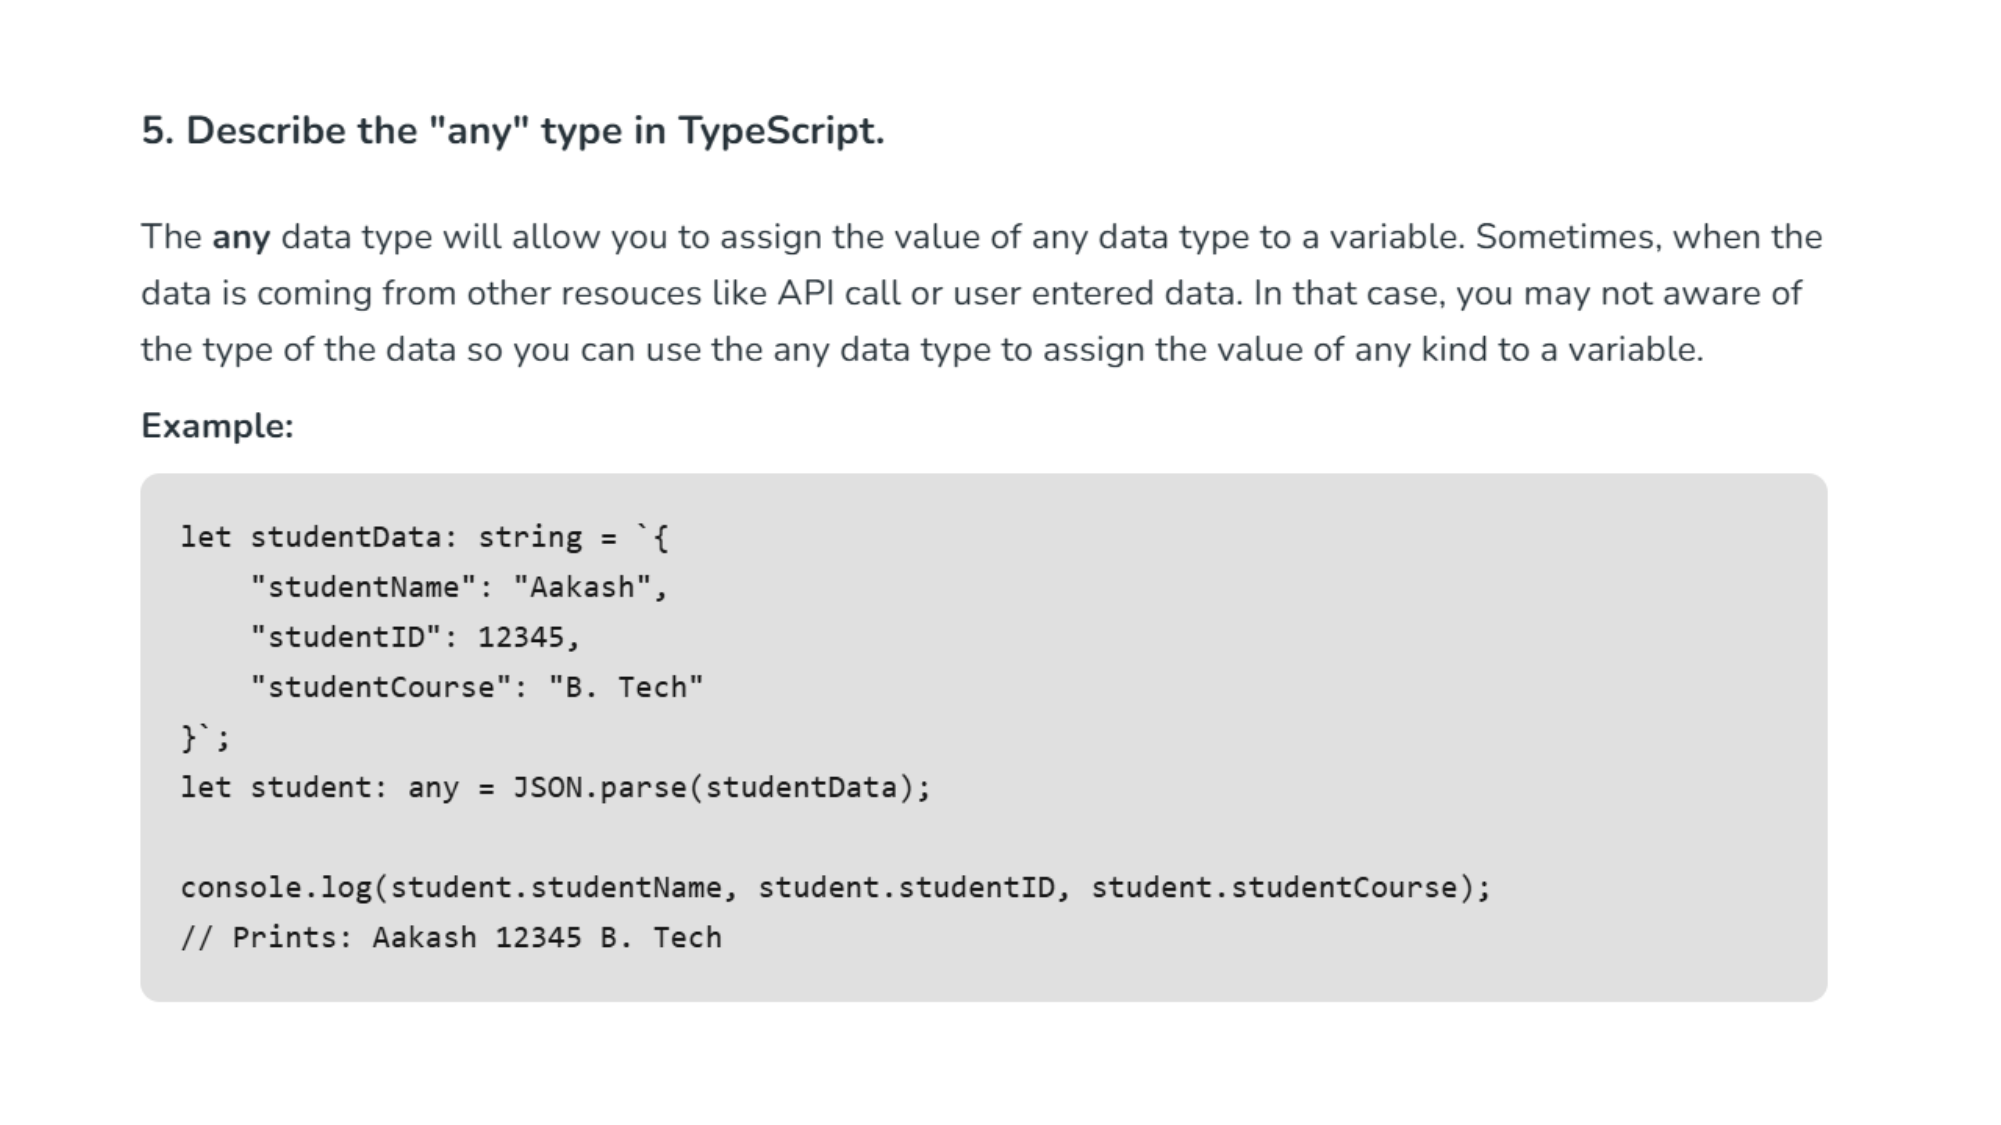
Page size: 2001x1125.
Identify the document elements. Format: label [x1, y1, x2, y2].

picture [136, 92, 1864, 1032]
